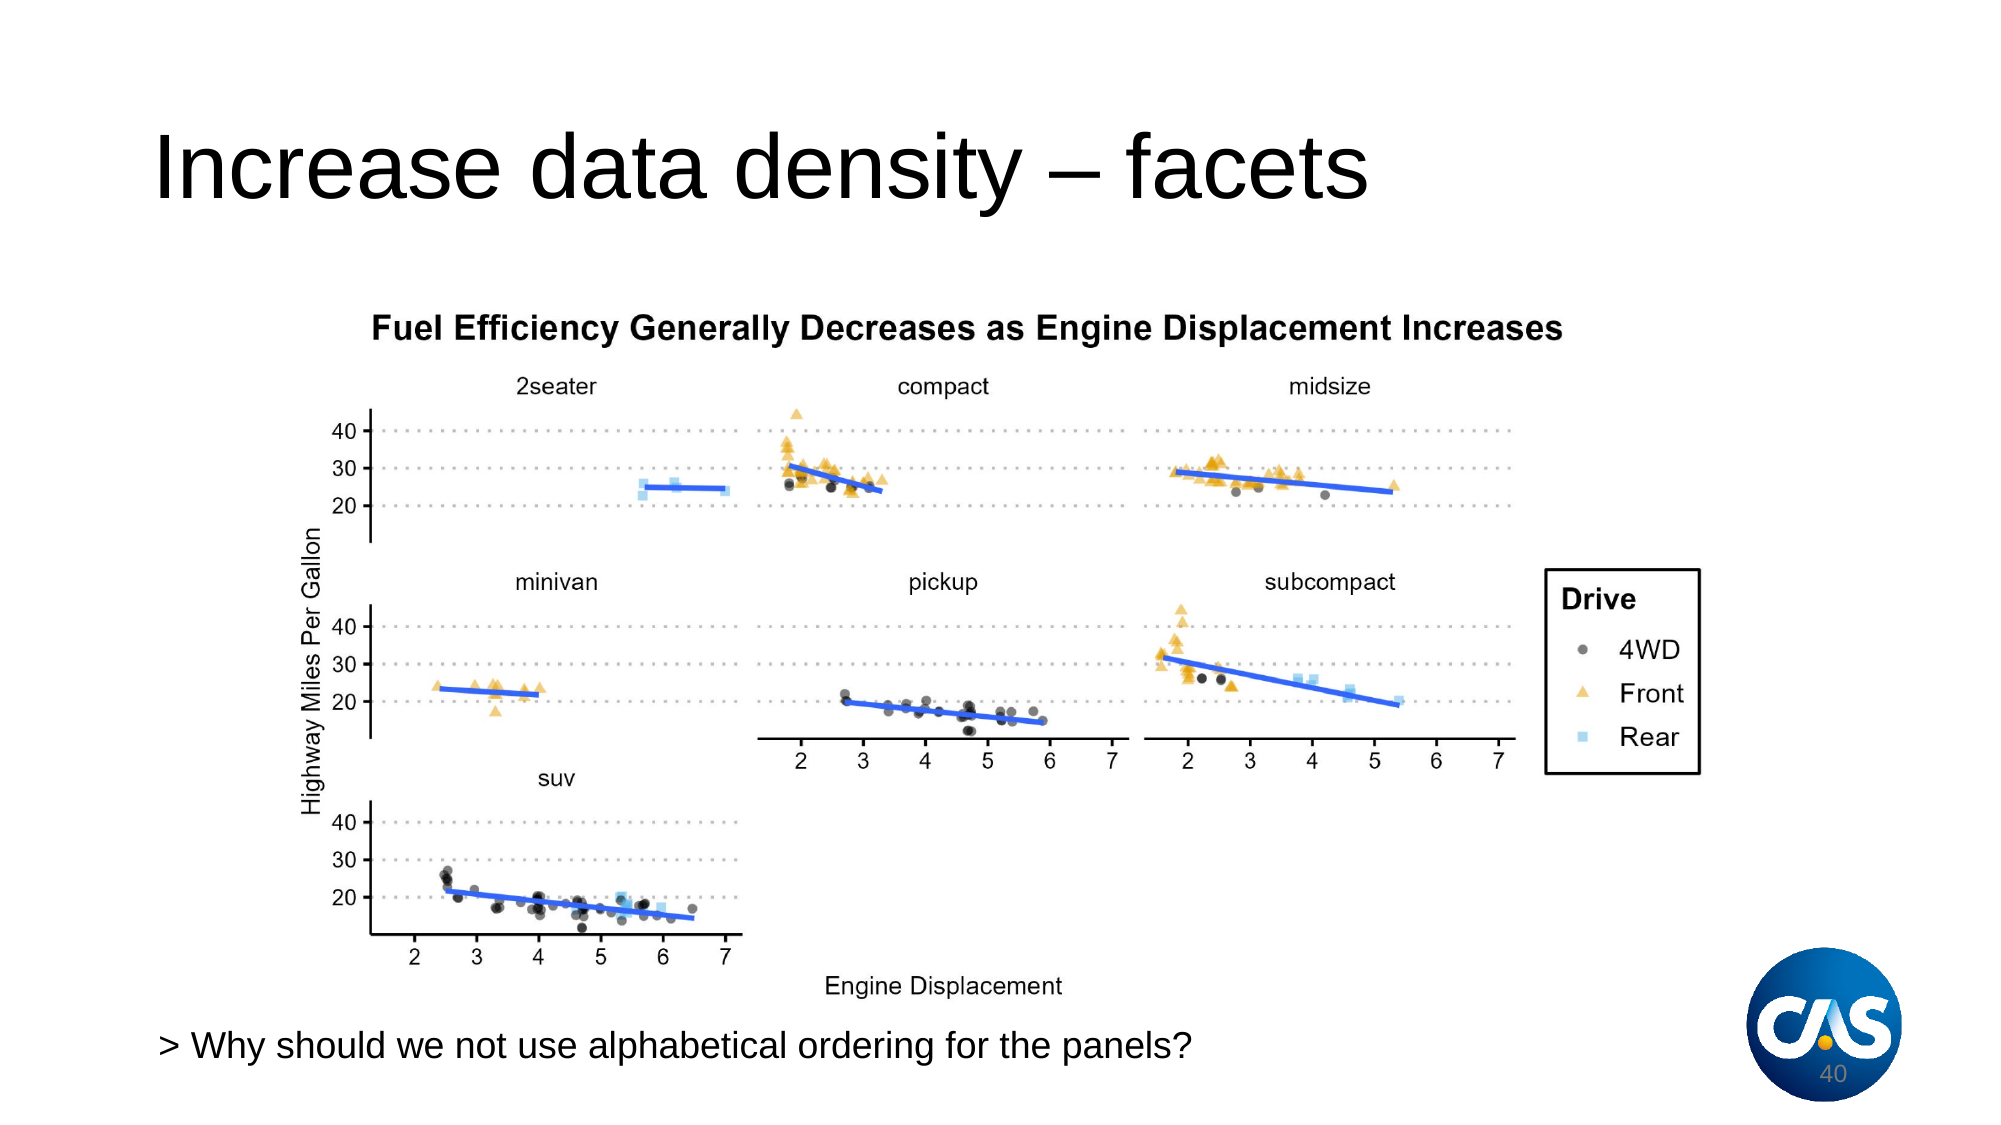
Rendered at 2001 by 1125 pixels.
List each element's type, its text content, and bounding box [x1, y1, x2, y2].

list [285, 298, 1715, 1014]
text_box > Why should we not use alphabetical ordering for the panels? [143, 1013, 1209, 1073]
slide_number 40 [1412, 1042, 1863, 1103]
title Increase data density – facets [137, 59, 1863, 278]
picture [1742, 943, 1906, 1106]
